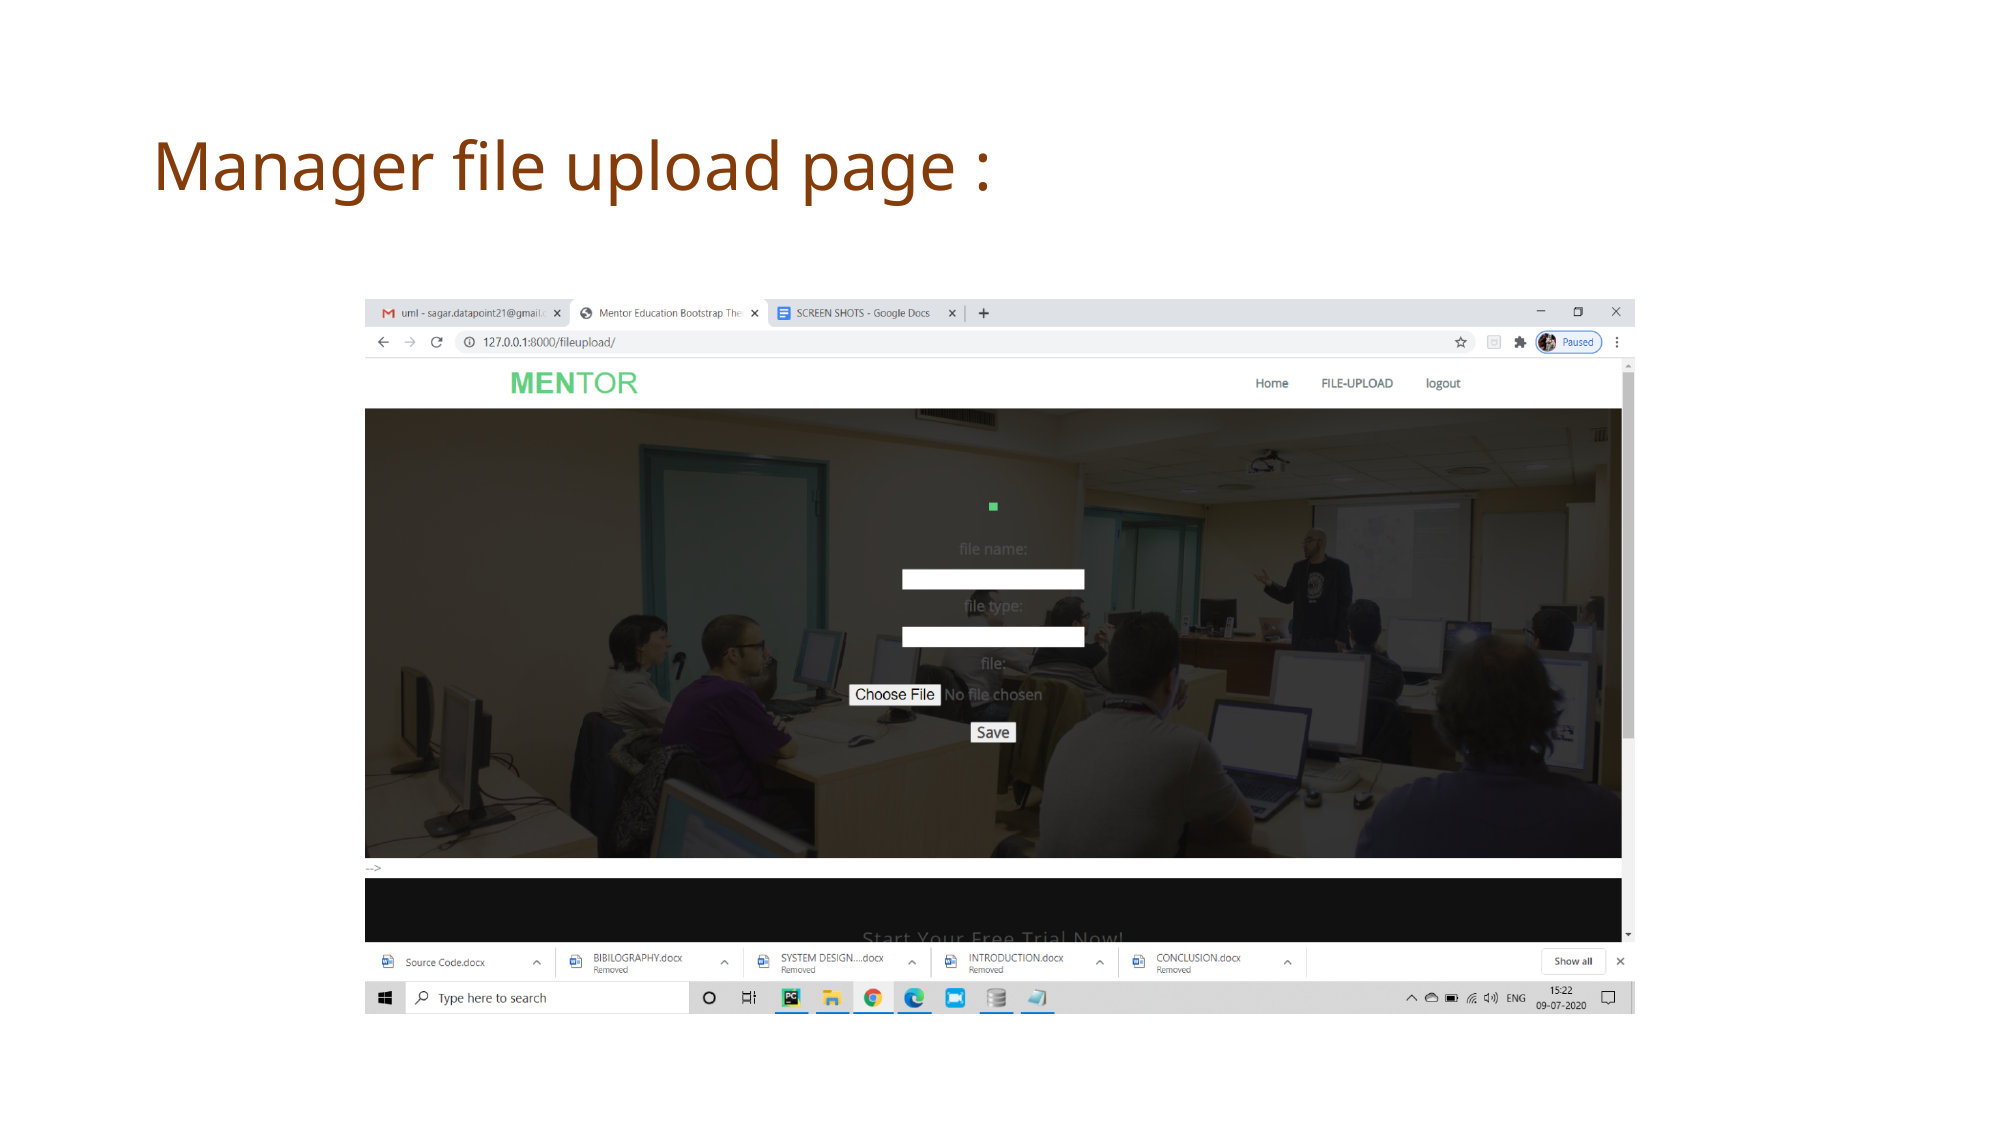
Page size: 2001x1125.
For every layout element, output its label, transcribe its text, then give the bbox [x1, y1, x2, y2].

title Manager file upload page : [137, 59, 1863, 278]
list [365, 299, 1635, 1014]
